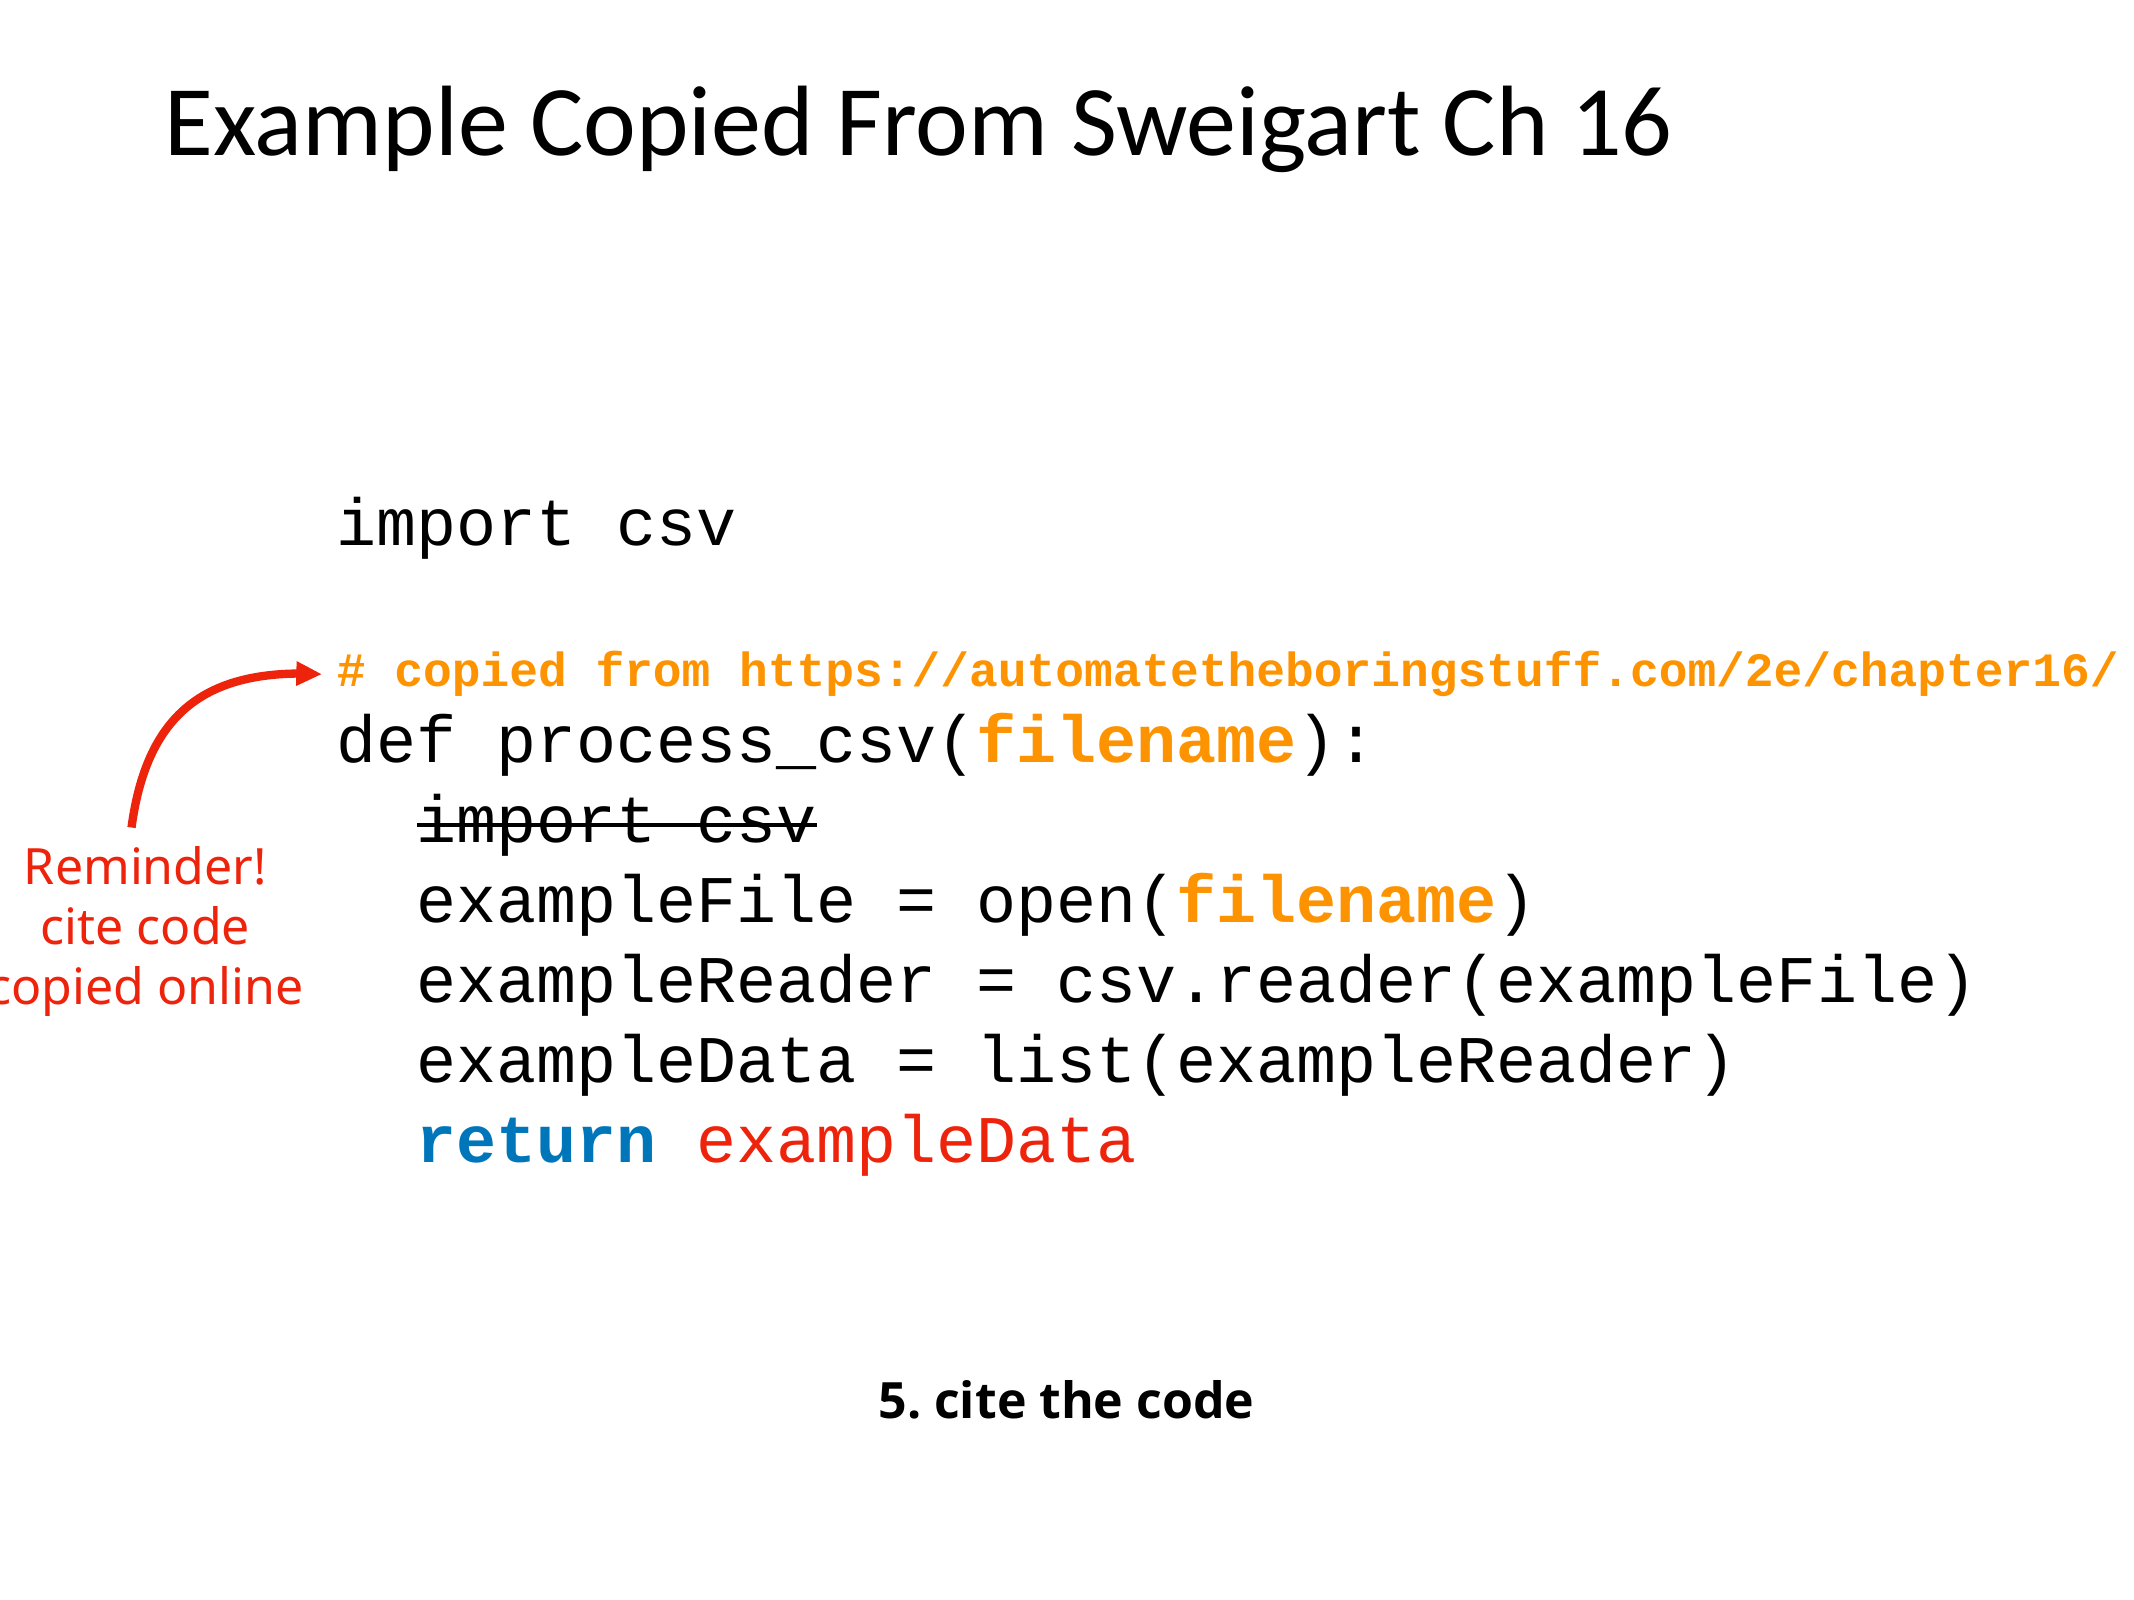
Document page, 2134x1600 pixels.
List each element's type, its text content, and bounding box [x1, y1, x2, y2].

text_box import csv # copied from https://automatetheboringstuff.com/2e/chapter16/ def process_csv(filename): import csv exampleFile = open(filename) exampleReader = csv.reader(exampleFile) exampleData = list(exampleReader) return exampleData [328, 470, 2134, 1185]
title Example Copied From Sweigart Ch 16 [155, 41, 1978, 191]
text_box [131, 667, 322, 828]
text_box 5. cite the code [870, 1360, 1264, 1438]
text_box Reminder! cite code copied online [0, 825, 312, 1023]
